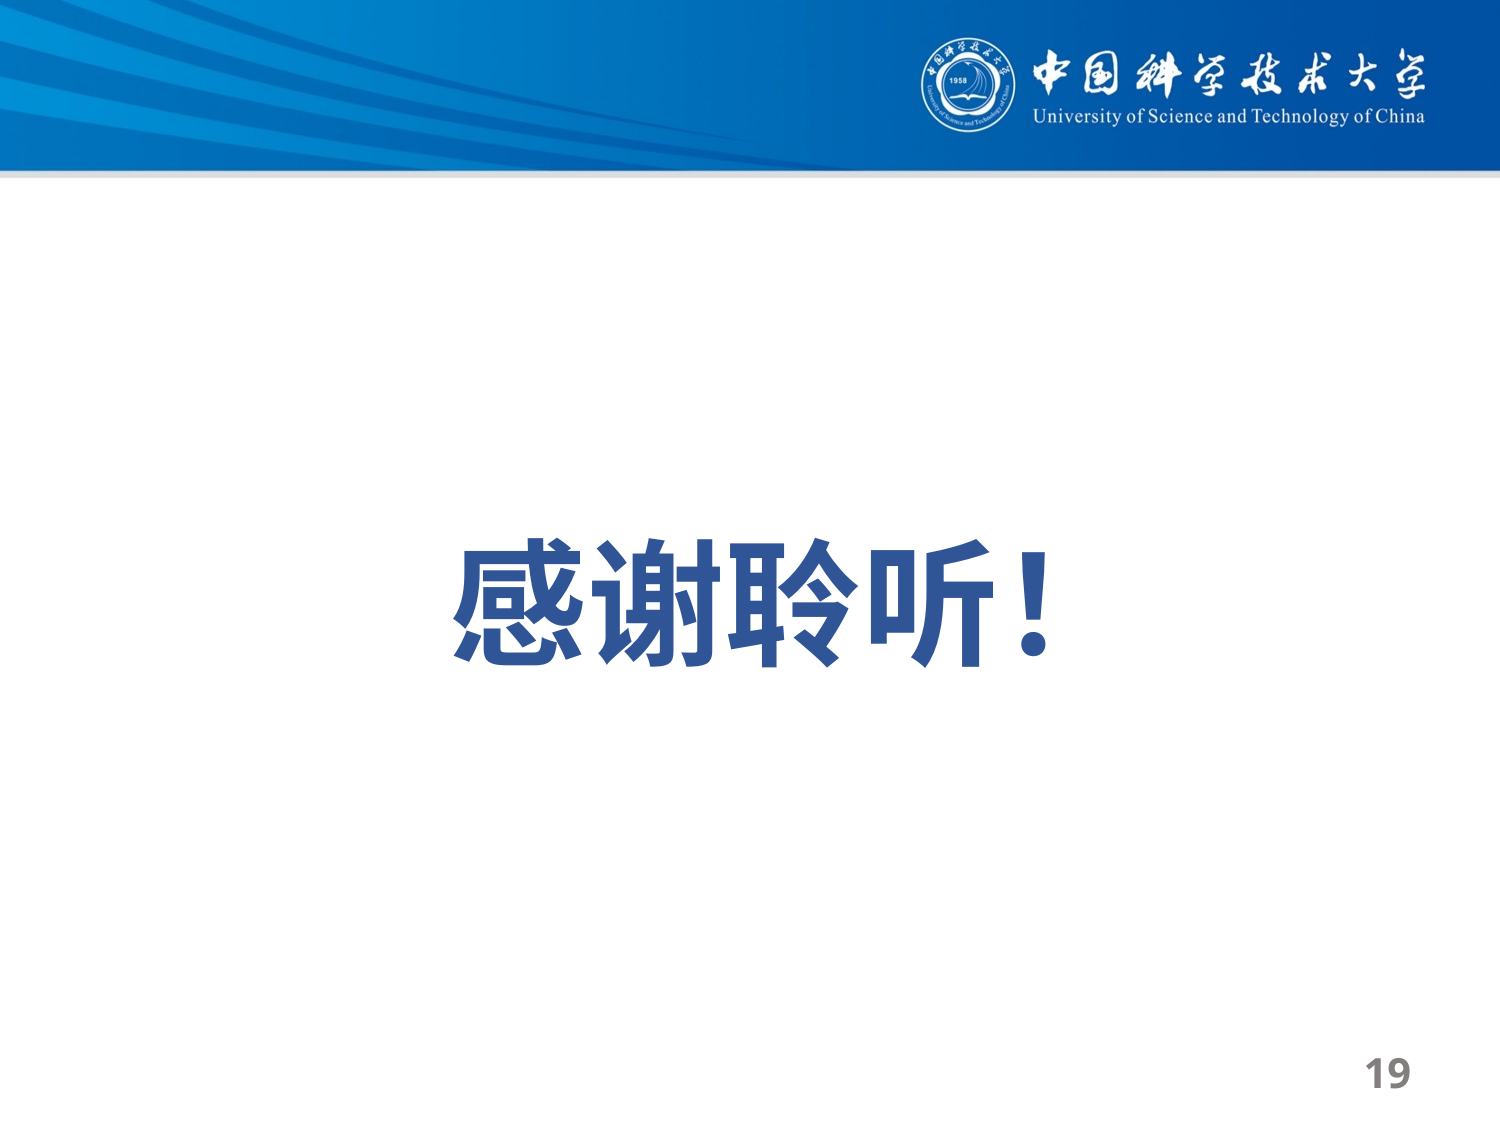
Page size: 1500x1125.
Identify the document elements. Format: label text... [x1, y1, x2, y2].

slide_number 19 [1088, 1039, 1427, 1100]
picture [0, 0, 1500, 1125]
text_box 感谢聆听！ [435, 510, 1153, 691]
